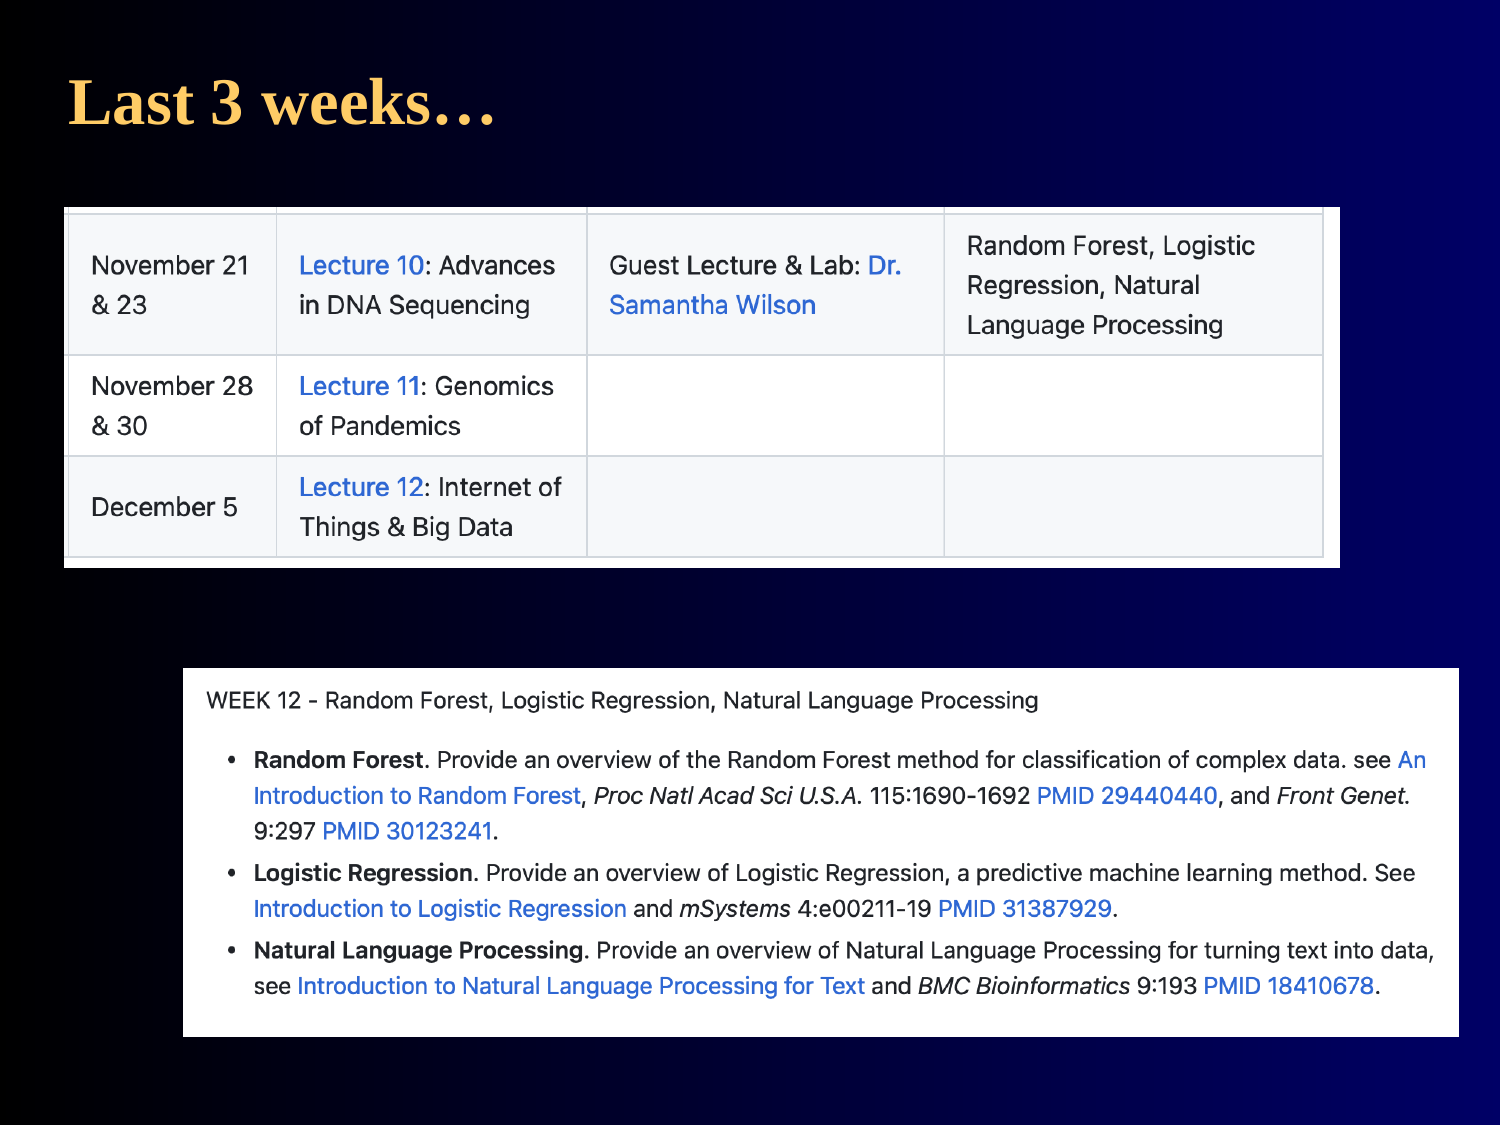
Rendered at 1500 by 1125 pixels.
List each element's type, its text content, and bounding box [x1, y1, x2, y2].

picture [64, 207, 1341, 568]
text_box Last 3 weeks… [53, 0, 1459, 224]
picture [183, 668, 1459, 1038]
